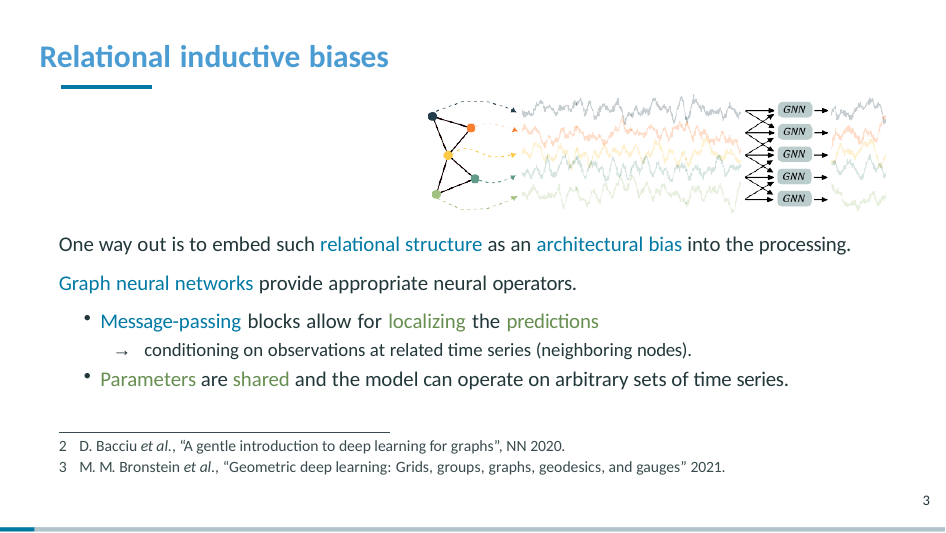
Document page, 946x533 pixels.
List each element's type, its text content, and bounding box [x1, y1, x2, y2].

text_box One way out is to embed such relational structure as an architectural bias into the processing. Graph neural networks provide appropriate neural operators. Message-passing blocks allow for localizing the predictions → conditioning on observations at related time series (neighboring nodes). Parameters are shared and the model can operate on arbitrary sets of time series. D. Bacciu et al., “A gentle introduction to deep learning for graphs”, NN 2020. M. M. Bronstein et al., “Geometric deep learning: Grids, groups, graphs, geodesics, and gauges” 2021. [56, 214, 868, 476]
text_box 3 [920, 489, 932, 509]
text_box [0, 527, 946, 532]
picture [428, 93, 886, 213]
title Relational inductive biases [37, 20, 897, 125]
